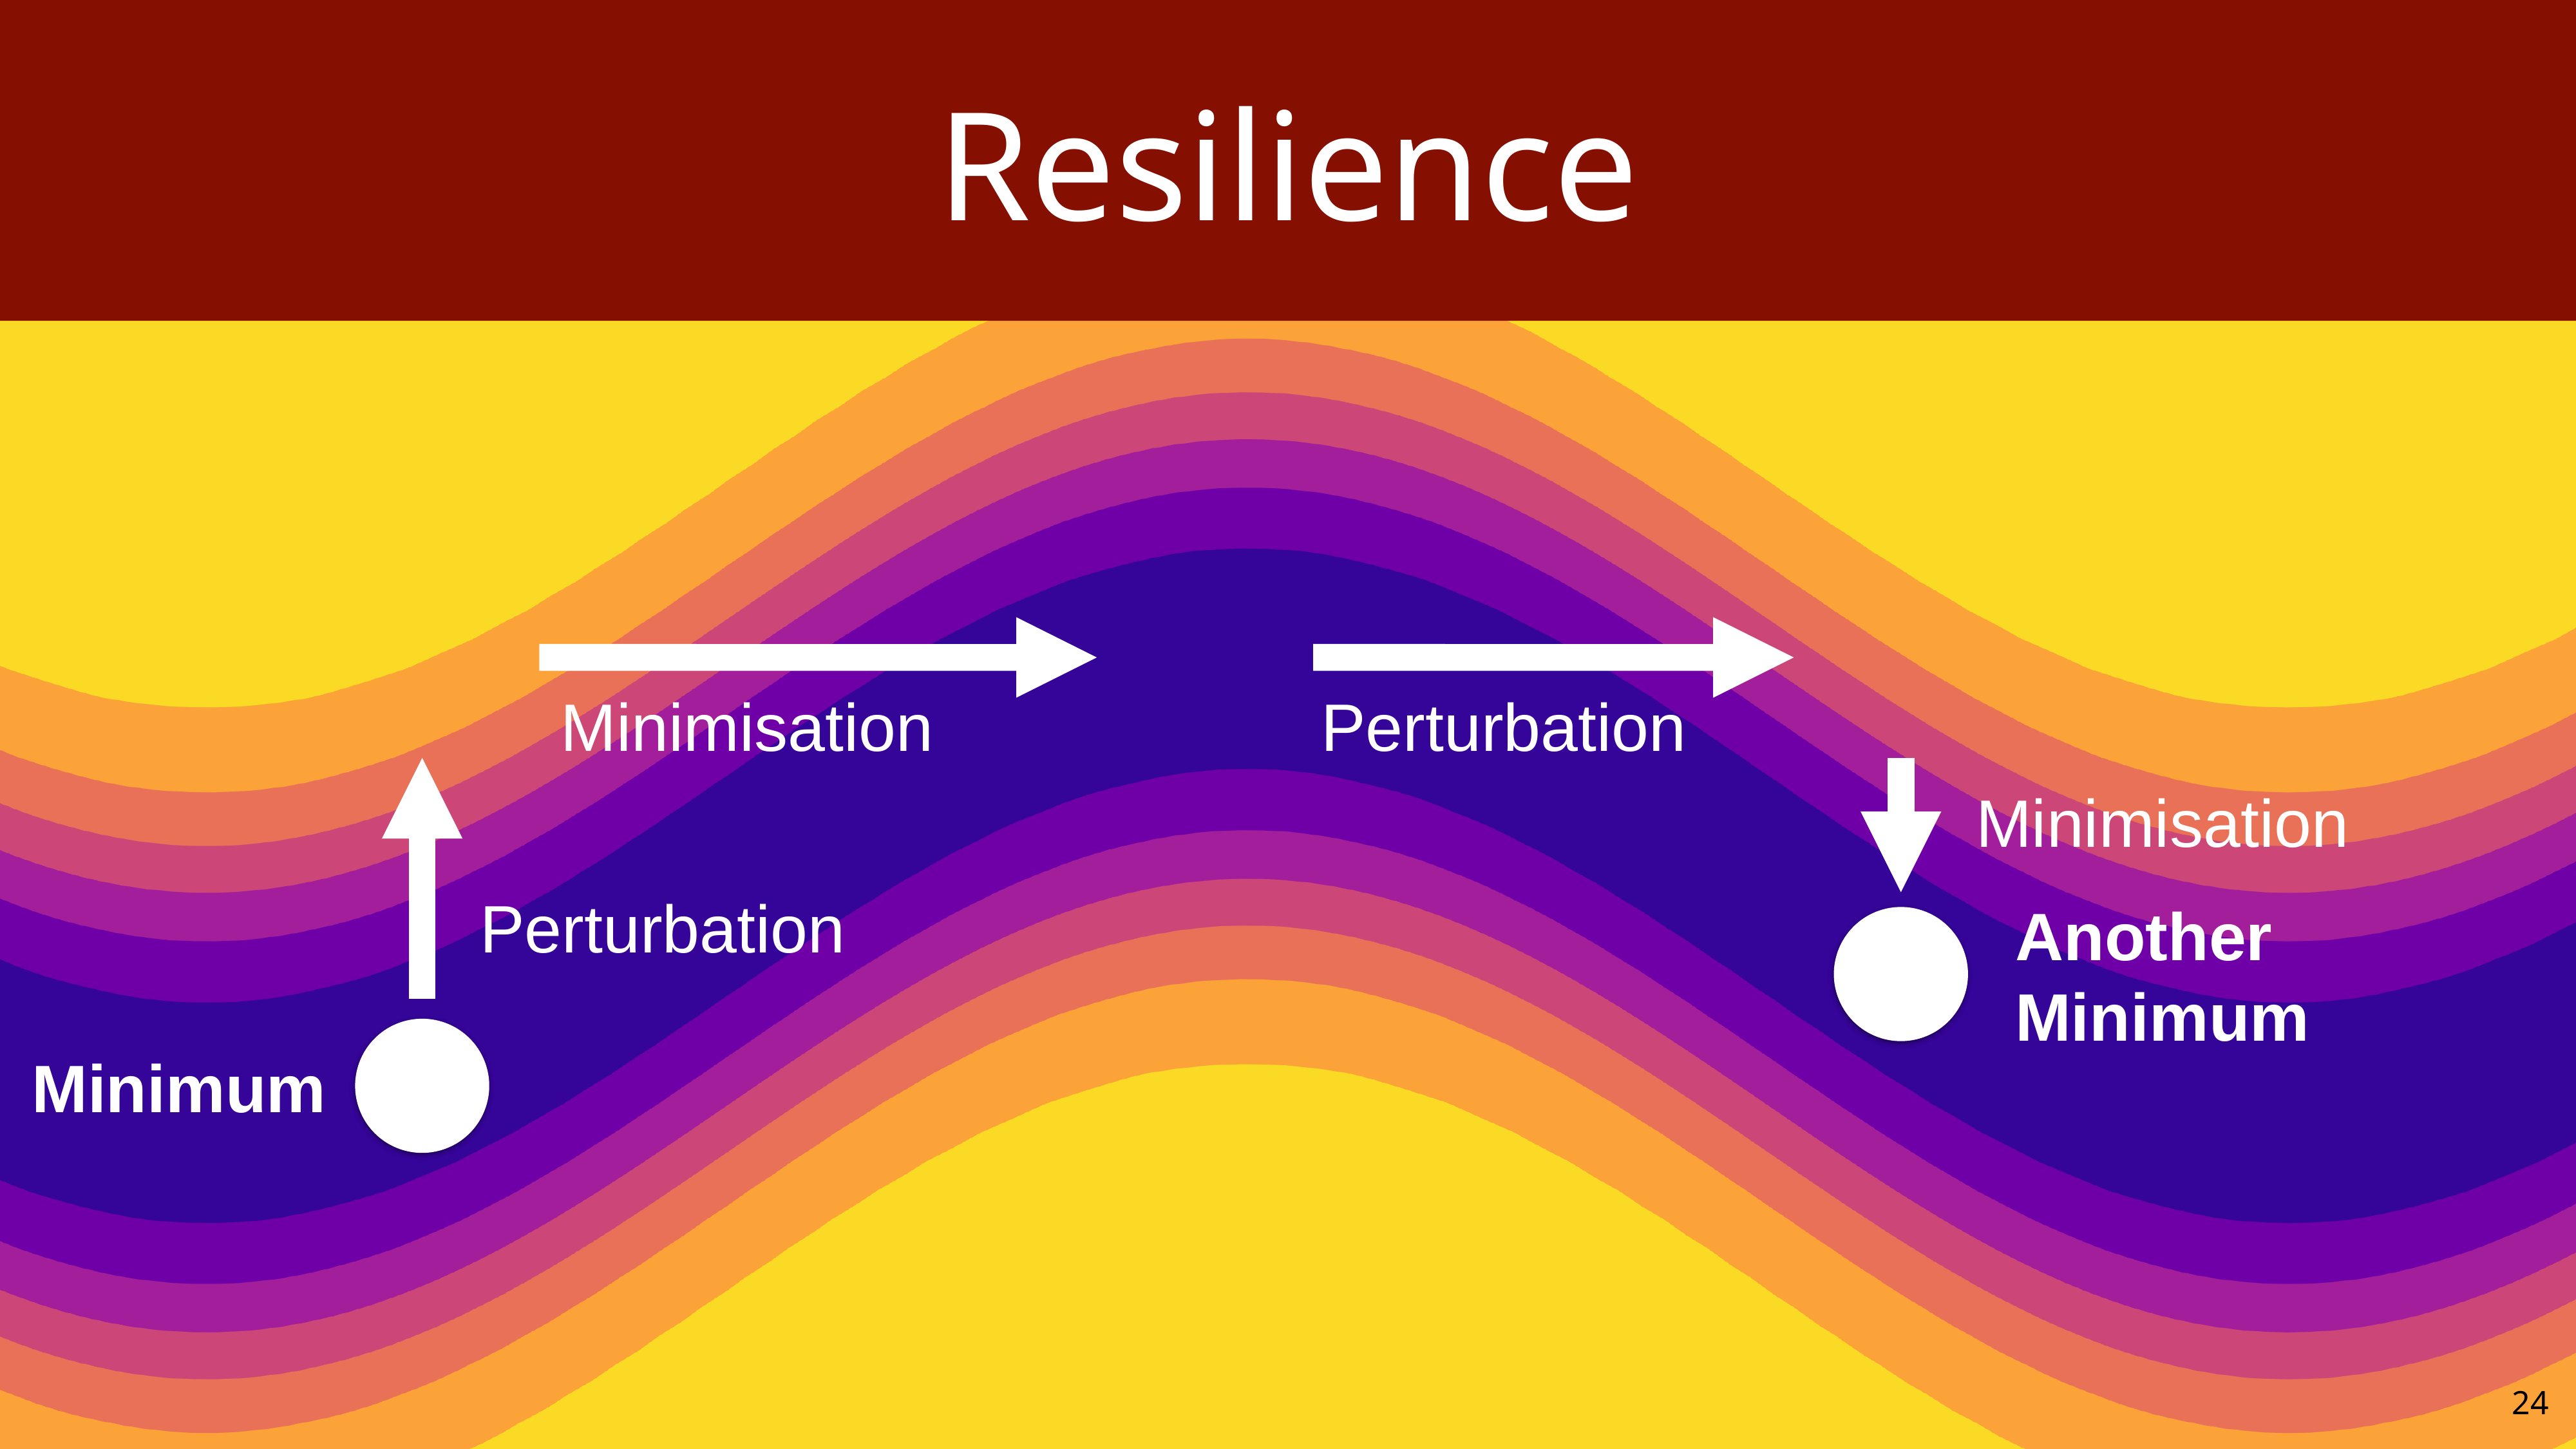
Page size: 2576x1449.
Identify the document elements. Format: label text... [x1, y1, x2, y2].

title Resilience [0, 0, 2576, 294]
picture [0, 301, 2576, 1449]
